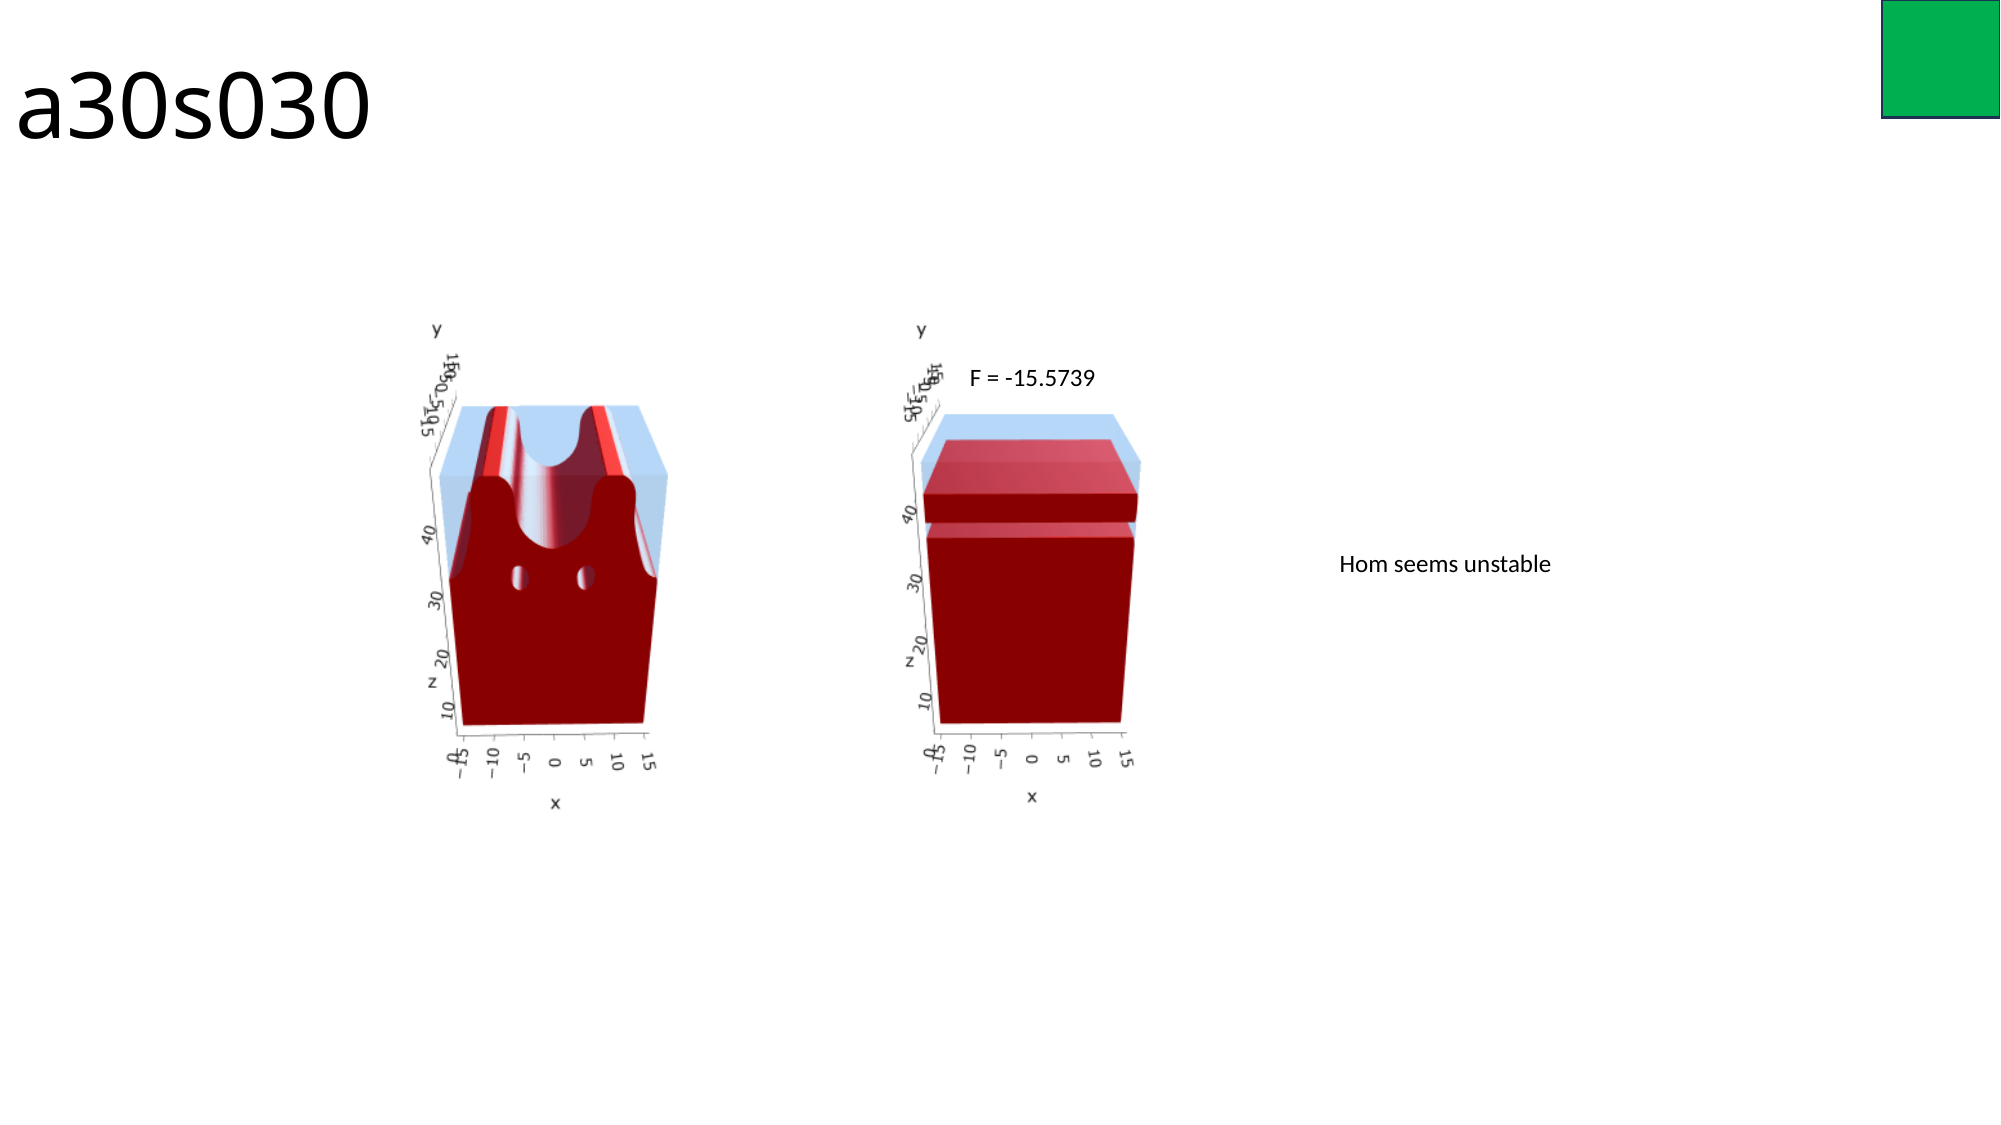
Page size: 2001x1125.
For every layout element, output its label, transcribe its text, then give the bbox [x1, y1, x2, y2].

text_box [1881, 0, 2000, 119]
title a30s030 [0, 0, 429, 218]
picture [382, 319, 677, 815]
text_box Hom seems unstable [1317, 539, 1575, 585]
picture [891, 312, 1145, 808]
